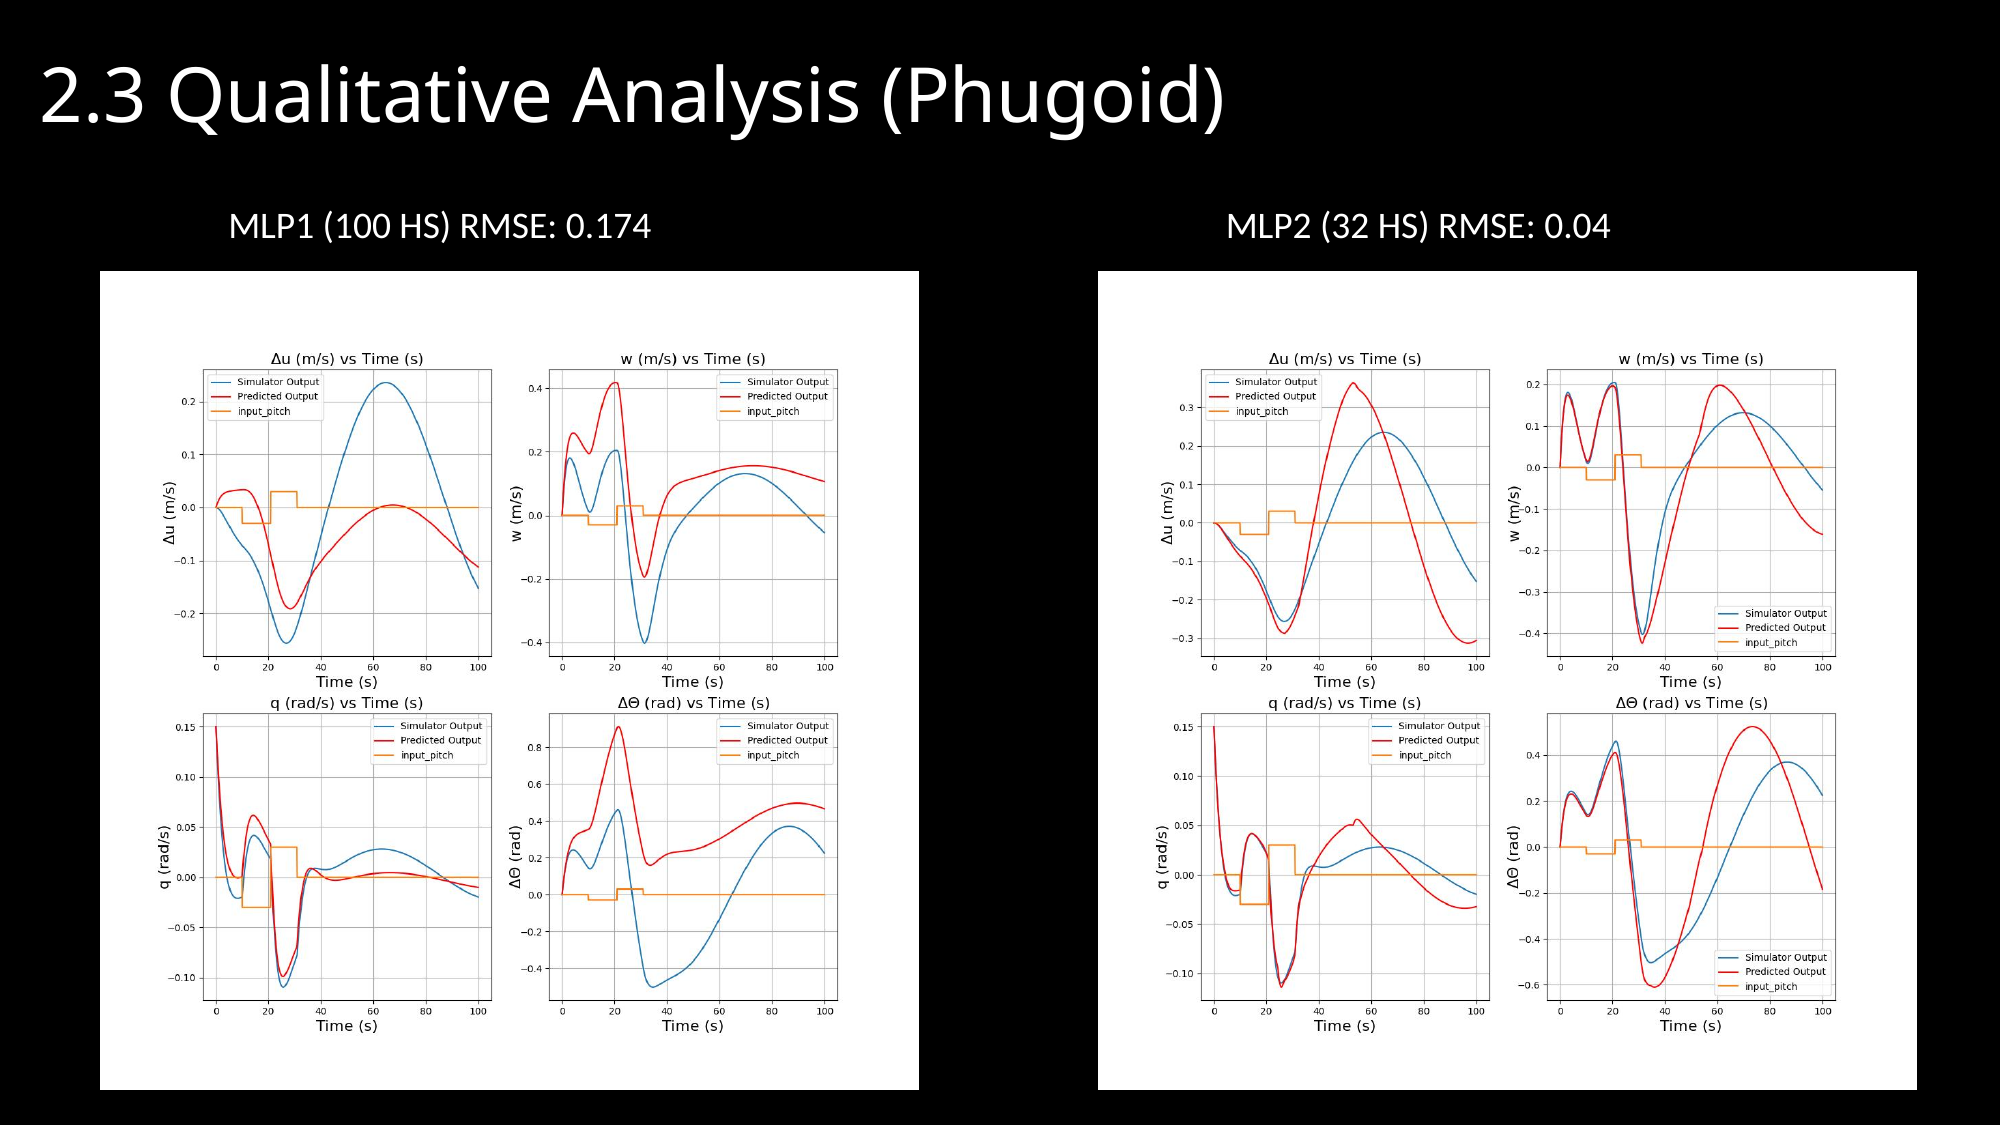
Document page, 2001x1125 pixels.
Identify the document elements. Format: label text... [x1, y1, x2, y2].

picture [1098, 271, 1917, 1090]
title 2.3 Qualitative Analysis (Phugoid) [24, 41, 1262, 155]
picture [100, 271, 919, 1090]
text_box MLP1 (100 HS) RMSE: 0.174 [213, 193, 667, 254]
text_box MLP2 (32 HS) RMSE: 0.04 [1211, 193, 1627, 254]
